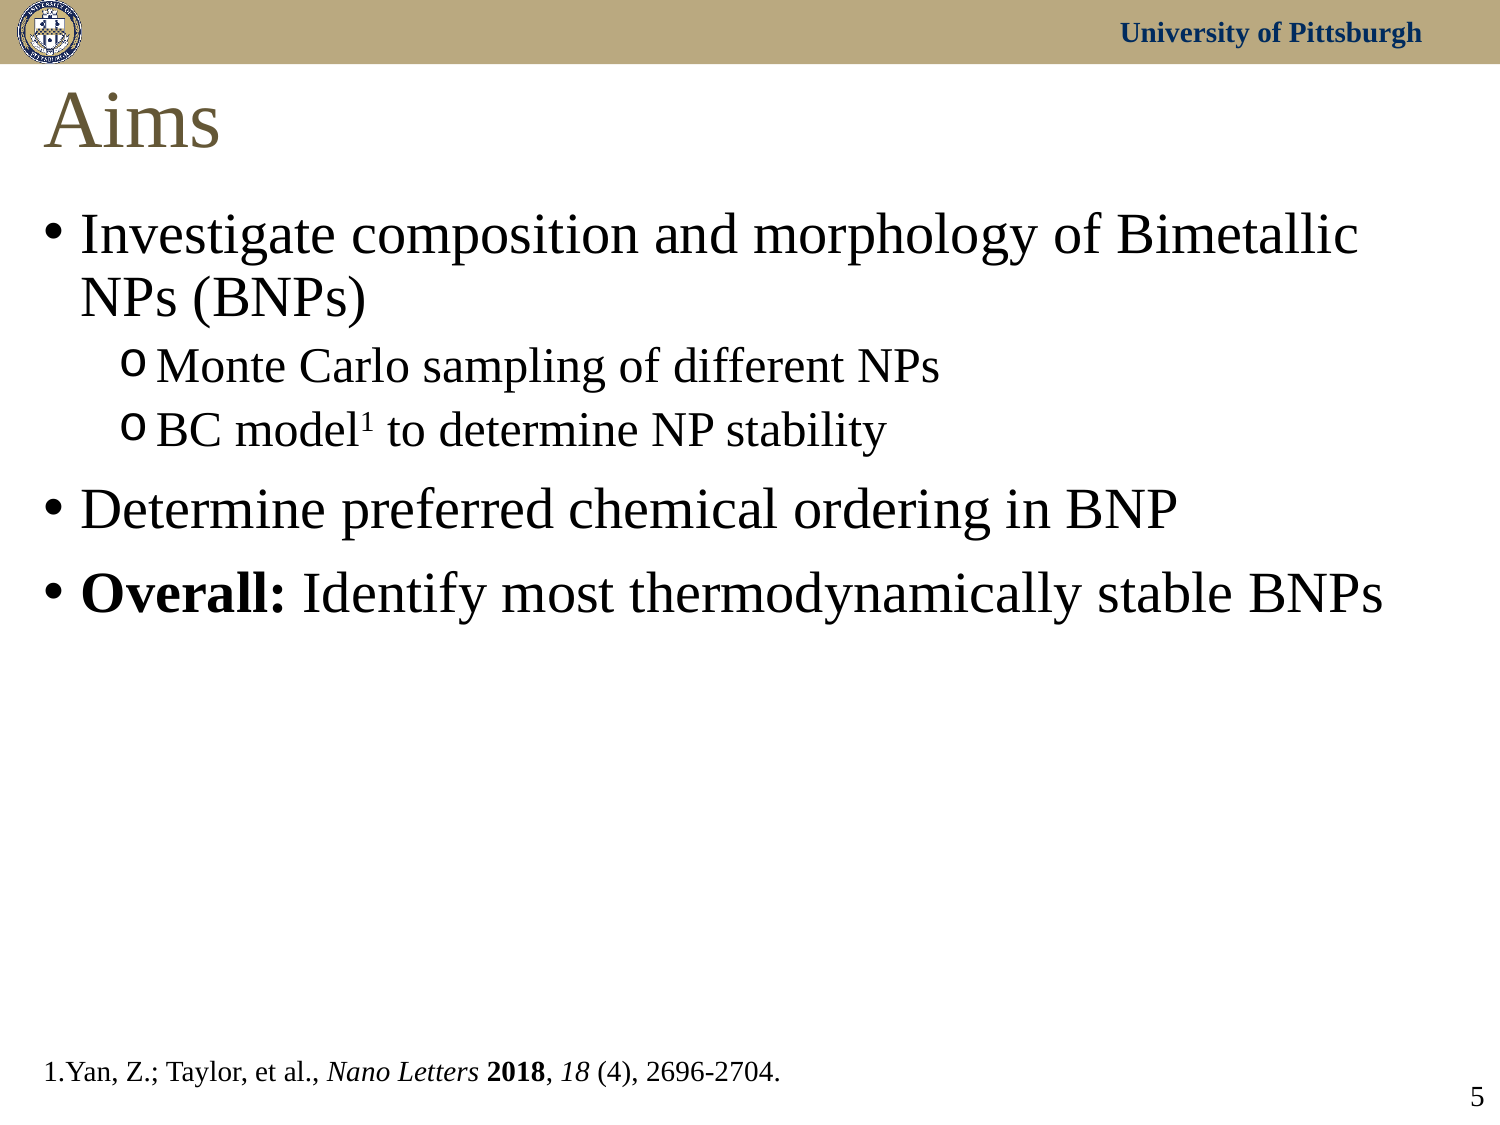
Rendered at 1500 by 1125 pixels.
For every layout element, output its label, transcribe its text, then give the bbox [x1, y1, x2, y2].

footer 1.Yan, Z.; Taylor, et al., Nano Letters 2018, 18 (4), 2696-2704. [28, 1056, 1309, 1117]
slide_number 5 [1162, 1065, 1500, 1125]
picture [17, 0, 82, 64]
title Aims [28, 68, 1472, 174]
list Investigate composition and morphology of Bimetallic NPs (BNPs) Monte Carlo sampling of different NPs BC model1 to determine NP stability Determine preferred chemical ordering in BNP Overall: Identify most thermodynamically stable BNPs [28, 195, 1472, 1029]
